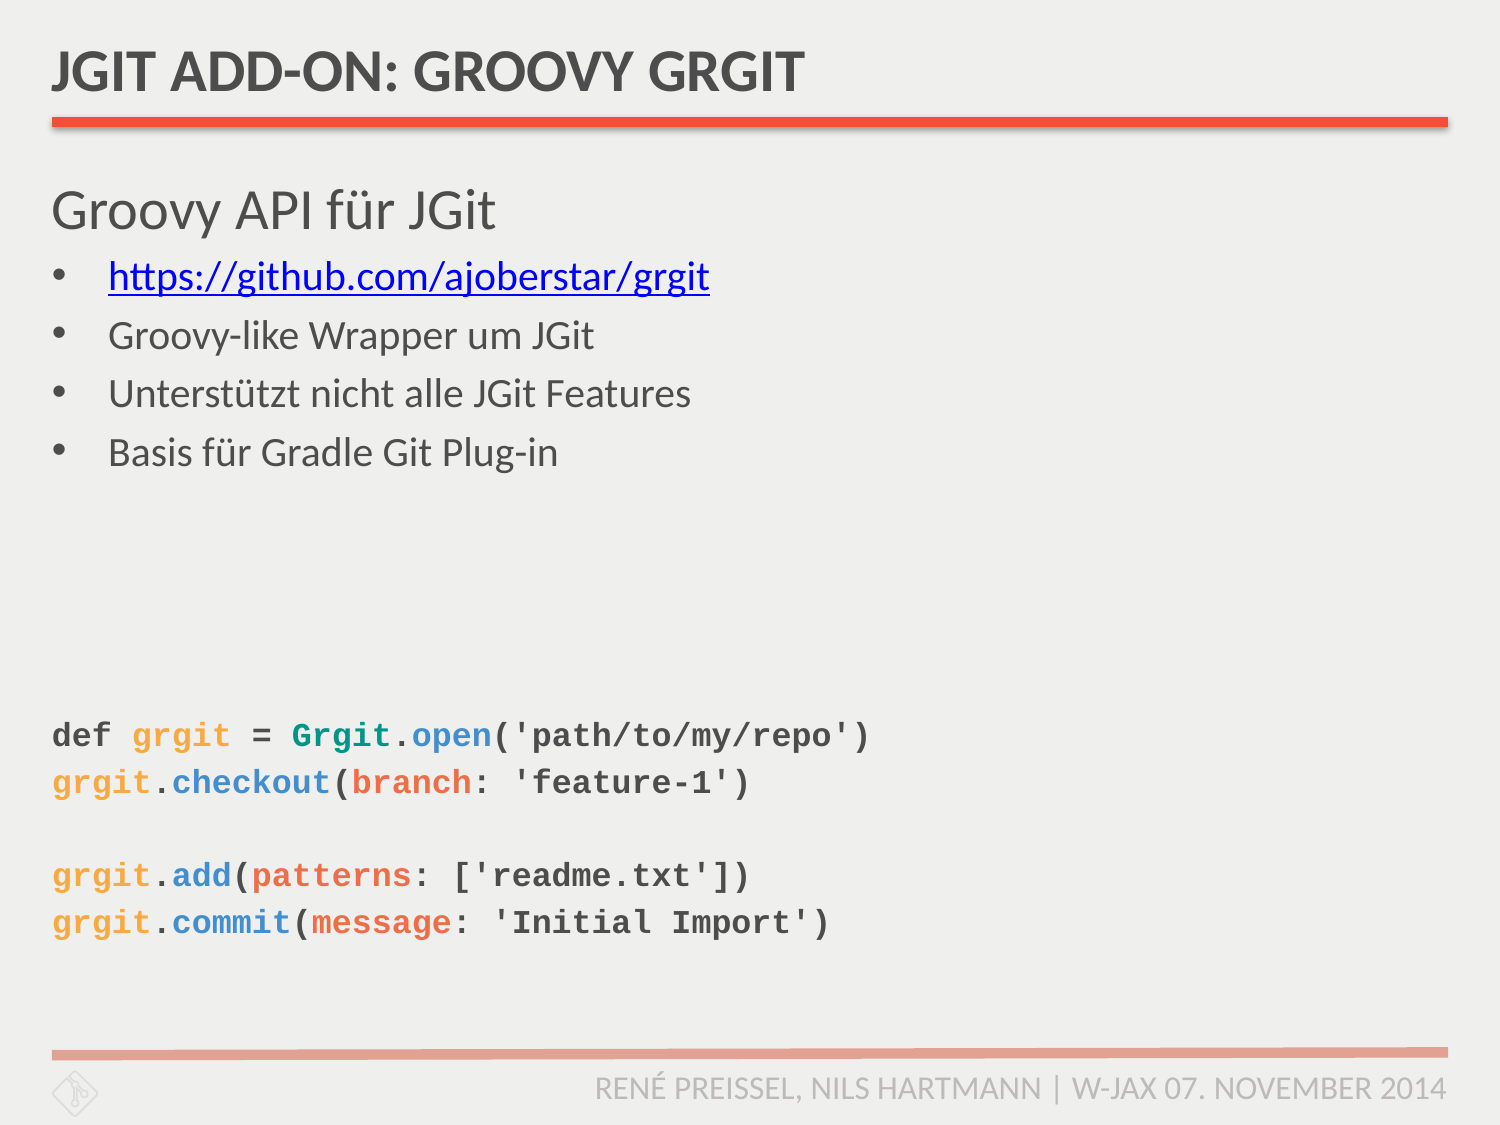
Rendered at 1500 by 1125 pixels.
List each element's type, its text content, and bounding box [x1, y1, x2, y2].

list Groovy API für JGit https://github.com/ajoberstar/grgit Groovy-like Wrapper um JGit Unterstützt nicht alle JGit Features Basis für Gradle Git Plug-in def grgit = Grgit.open('path/to/my/repo') grgit.checkout(branch: 'feature-1') grgit.add(patterns: ['readme.txt']) grgit.commit(message: 'Initial Import') [51, 170, 1449, 1005]
title JGIT ADD-ON: GROOVY GRGIT [51, 30, 1449, 104]
